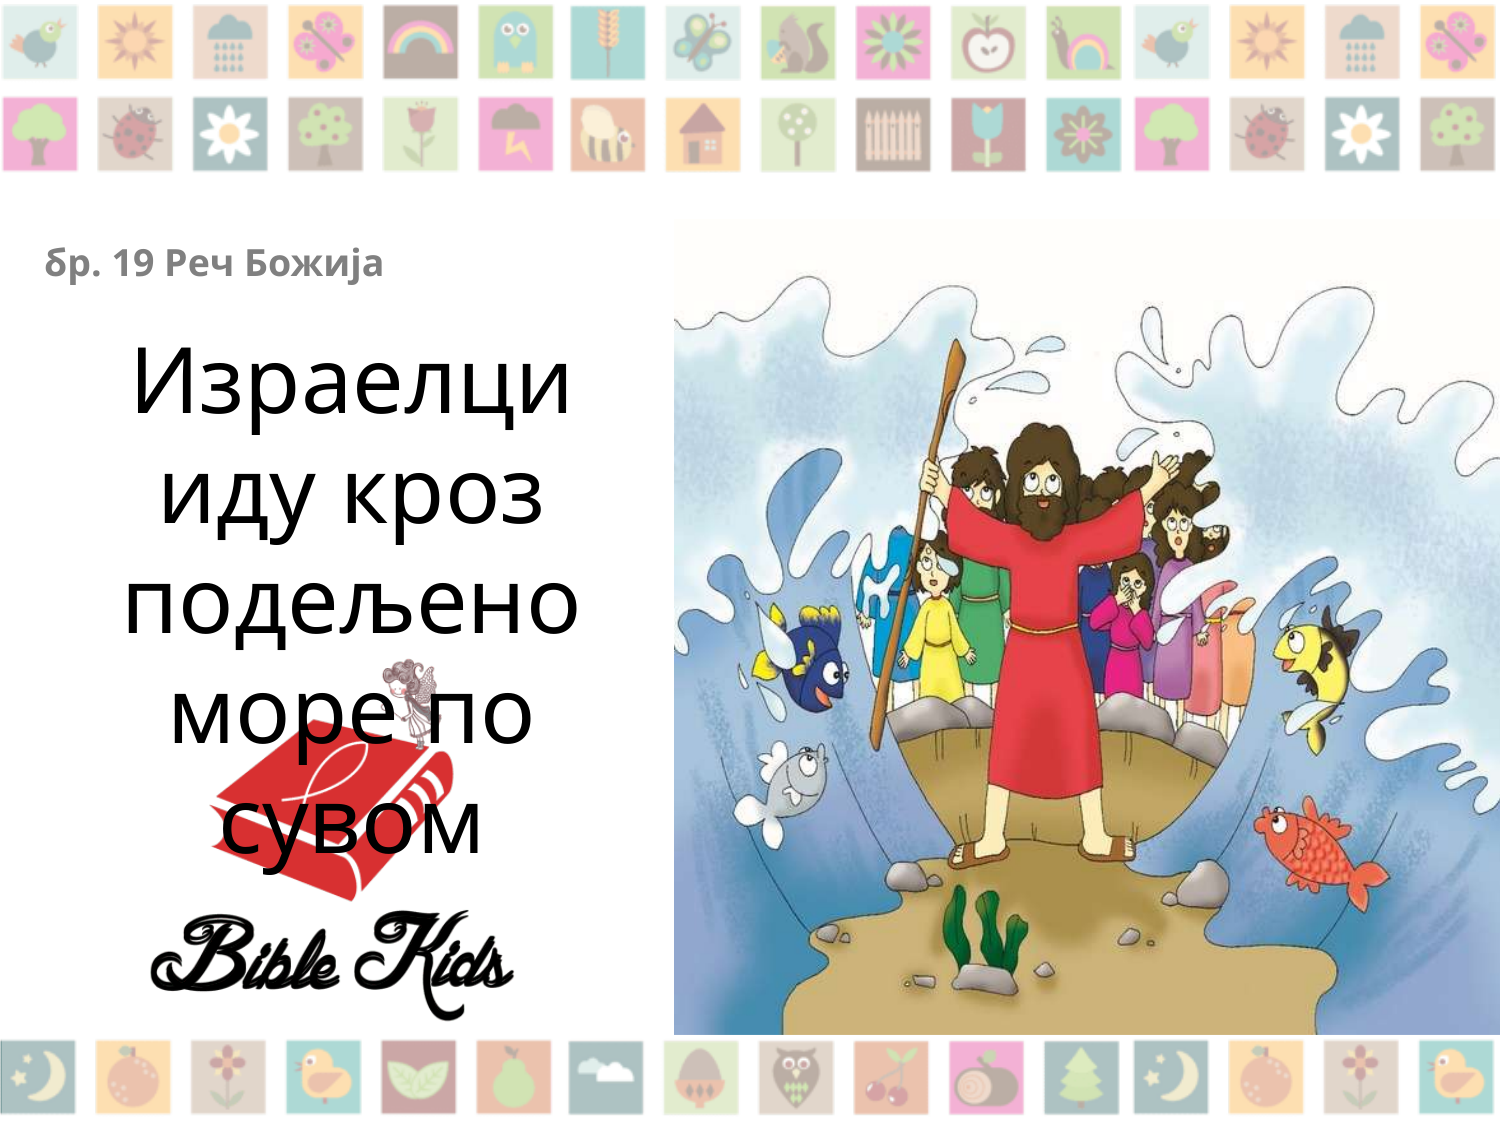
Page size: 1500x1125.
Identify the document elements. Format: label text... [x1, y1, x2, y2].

picture [674, 219, 1500, 1028]
text_box Израелци иду кроз подељено море по сувом [29, 314, 668, 879]
text_box бр. 19 Реч Божија [29, 231, 514, 292]
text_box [0, 1028, 1500, 1118]
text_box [0, 3, 1500, 181]
picture [125, 621, 552, 1050]
